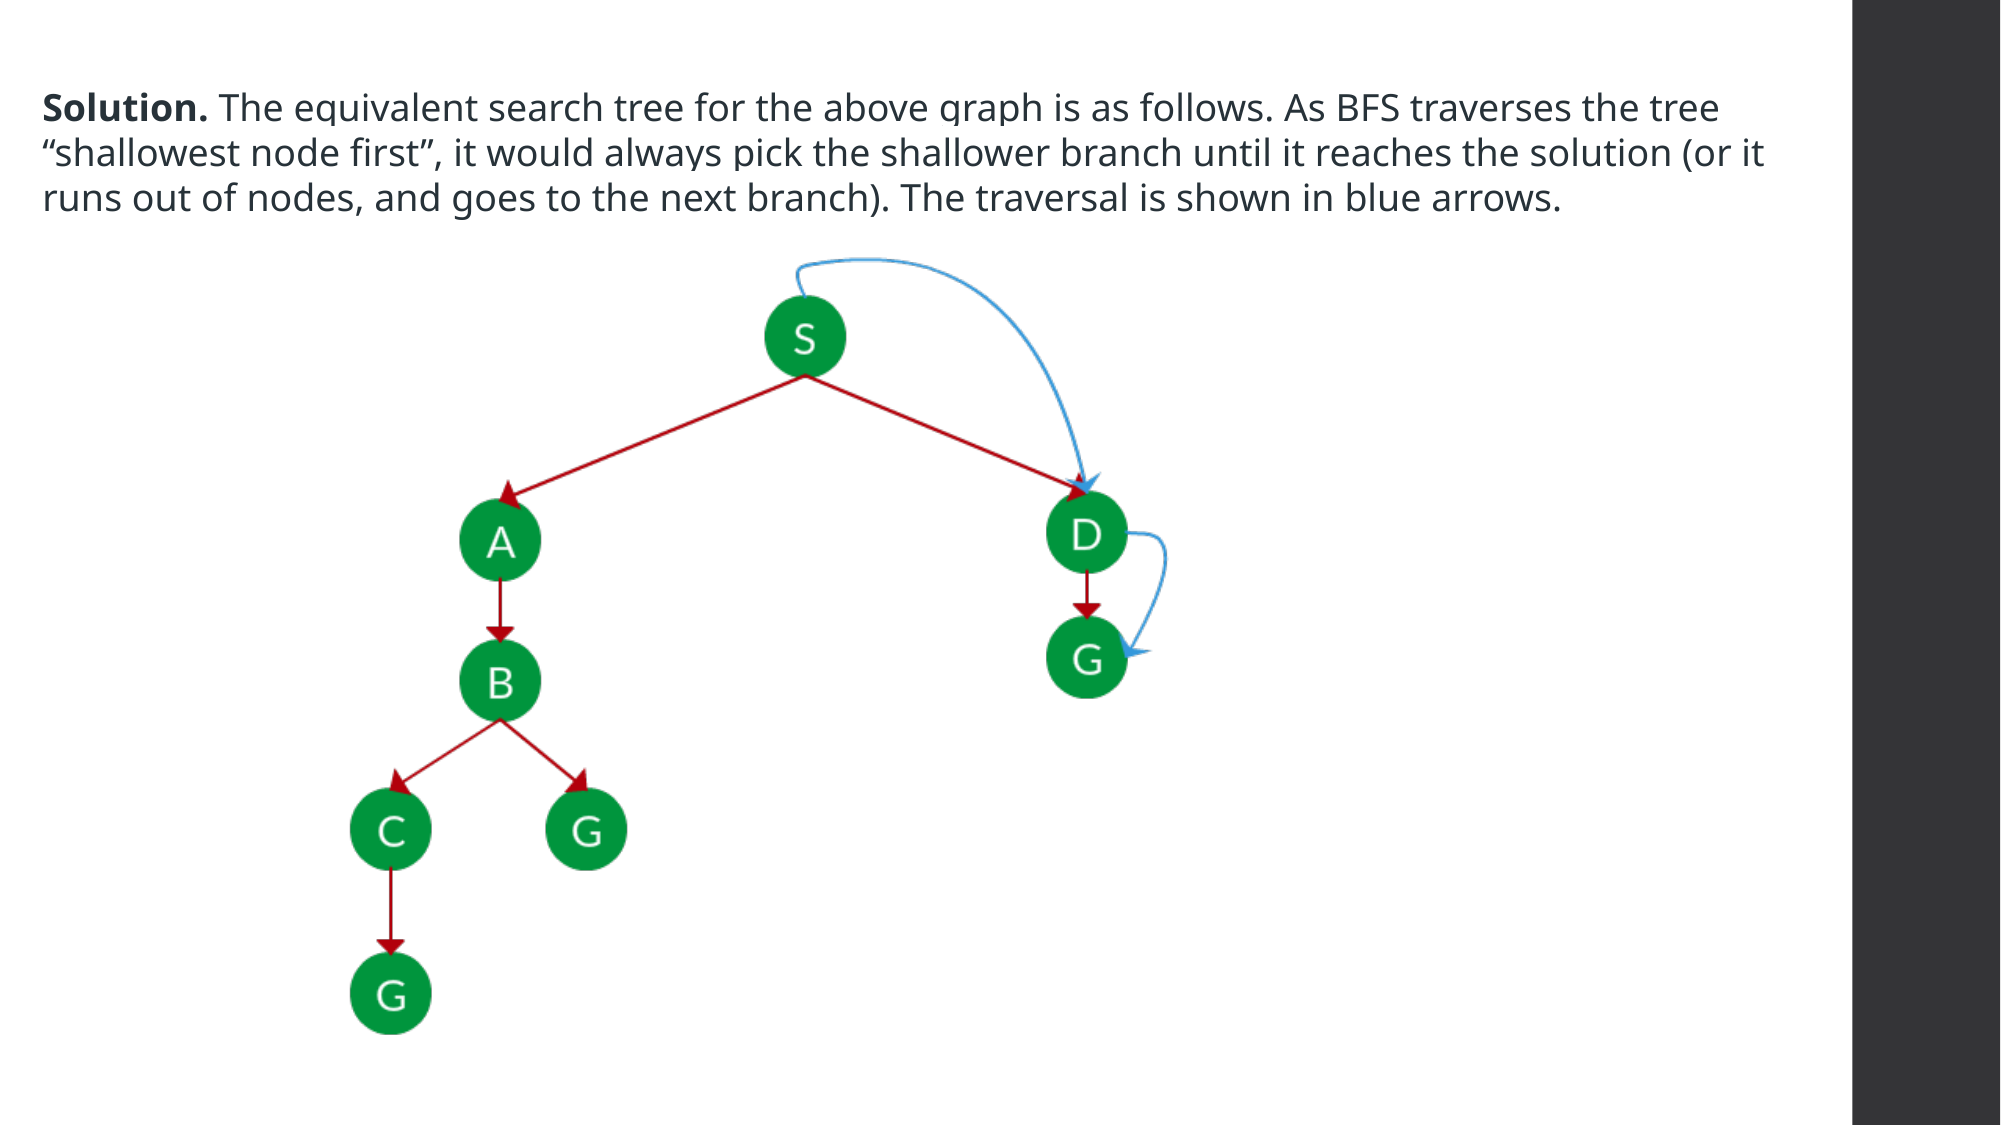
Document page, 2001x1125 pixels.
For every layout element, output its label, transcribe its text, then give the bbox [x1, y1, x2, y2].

text_box Solution. The equivalent search tree for the above graph is as follows. As BFS traverses the tree “shallowest node first”, it would always pick the shallower branch until it reaches the solution (or it runs out of nodes, and goes to the next branch). The traversal is shown in blue arrows. [27, 76, 1810, 226]
picture [341, 246, 1189, 1049]
